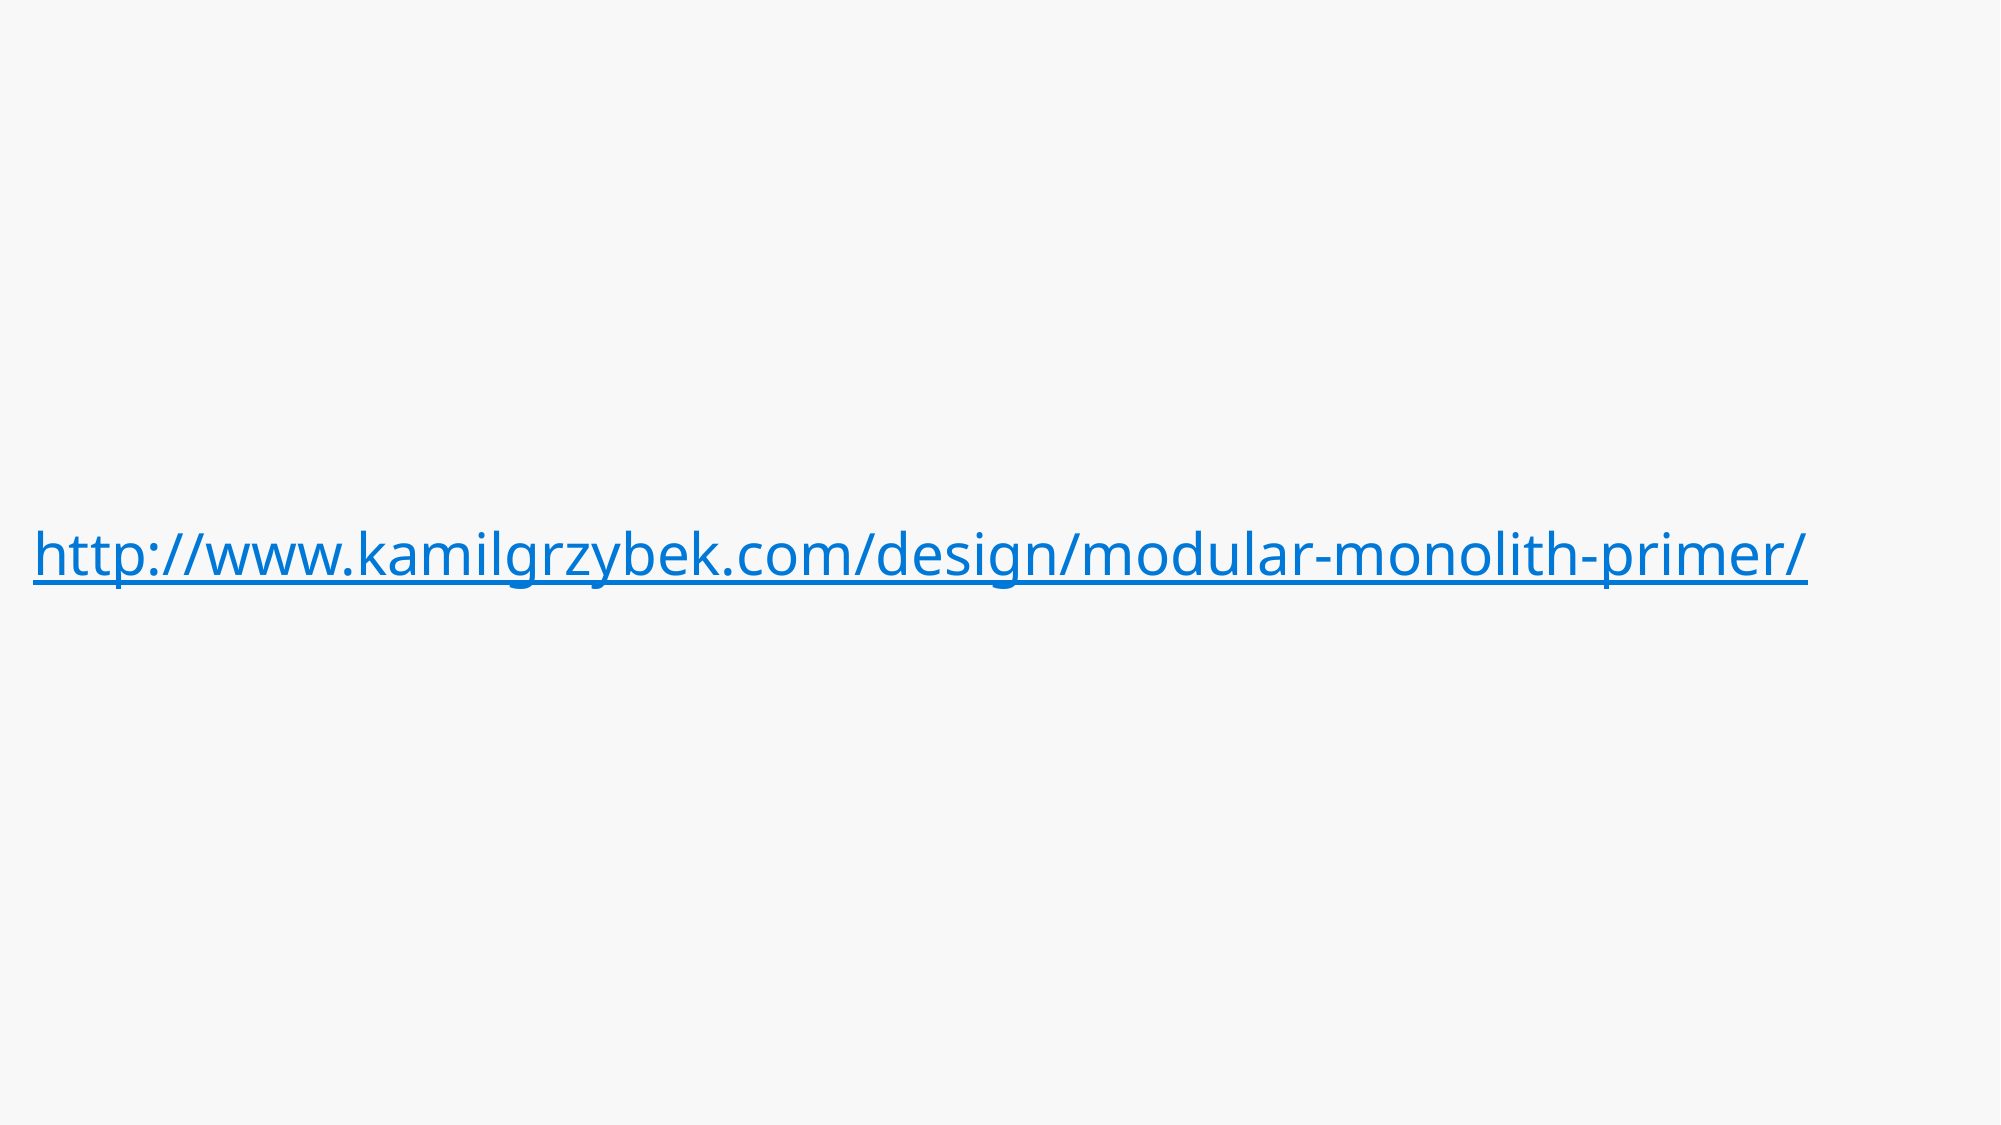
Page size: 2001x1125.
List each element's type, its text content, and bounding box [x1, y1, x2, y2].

text_box http://www.kamilgrzybek.com/design/modular-monolith-primer/ [18, 510, 1908, 605]
